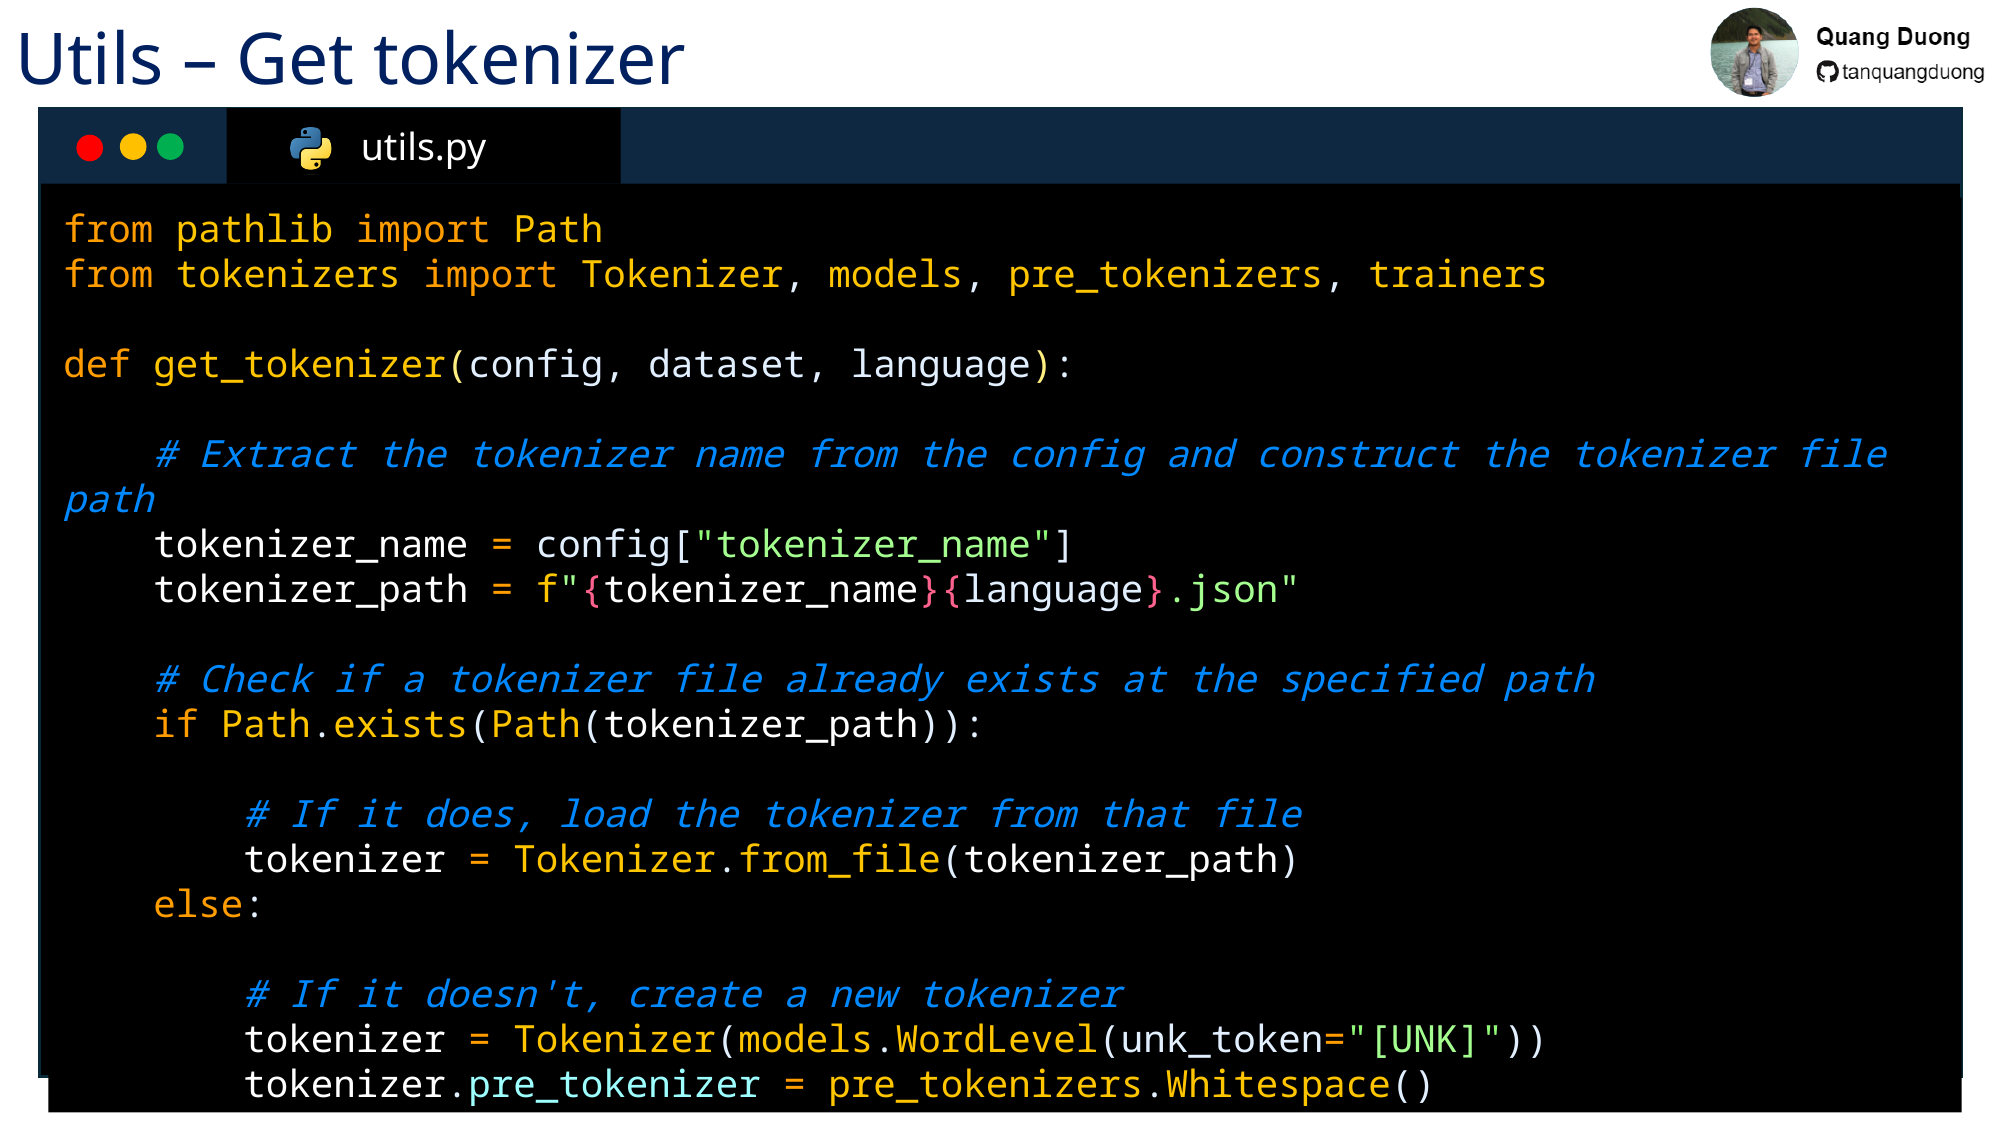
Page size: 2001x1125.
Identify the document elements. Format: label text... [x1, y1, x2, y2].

text_box from pathlib import Path from tokenizers import Tokenizer, models, pre_tokenizers, trainers def get_tokenizer(config, dataset, language): # Extract the tokenizer name from the config and construct the tokenizer file path tokenizer_name = config["tokenizer_name"] tokenizer_path = f"{tokenizer_name}{language}.json" # Check if a tokenizer file already exists at the specified path if Path.exists(Path(tokenizer_path)): # If it does, load the tokenizer from that file tokenizer = Tokenizer.from_file(tokenizer_path) else: # If it doesn't, create a new tokenizer tokenizer = Tokenizer(models.WordLevel(unk_token="[UNK]")) tokenizer.pre_tokenizer = pre_tokenizers.Whitespace() [48, 197, 1962, 1113]
text_box utils.py [225, 106, 622, 185]
picture [289, 127, 334, 175]
text_box Utils – Get tokenizer [0, 13, 833, 108]
text_box [37, 106, 225, 185]
picture [1704, 6, 1986, 101]
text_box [75, 132, 185, 162]
text_box [38, 185, 1963, 1078]
text_box [622, 106, 1963, 185]
